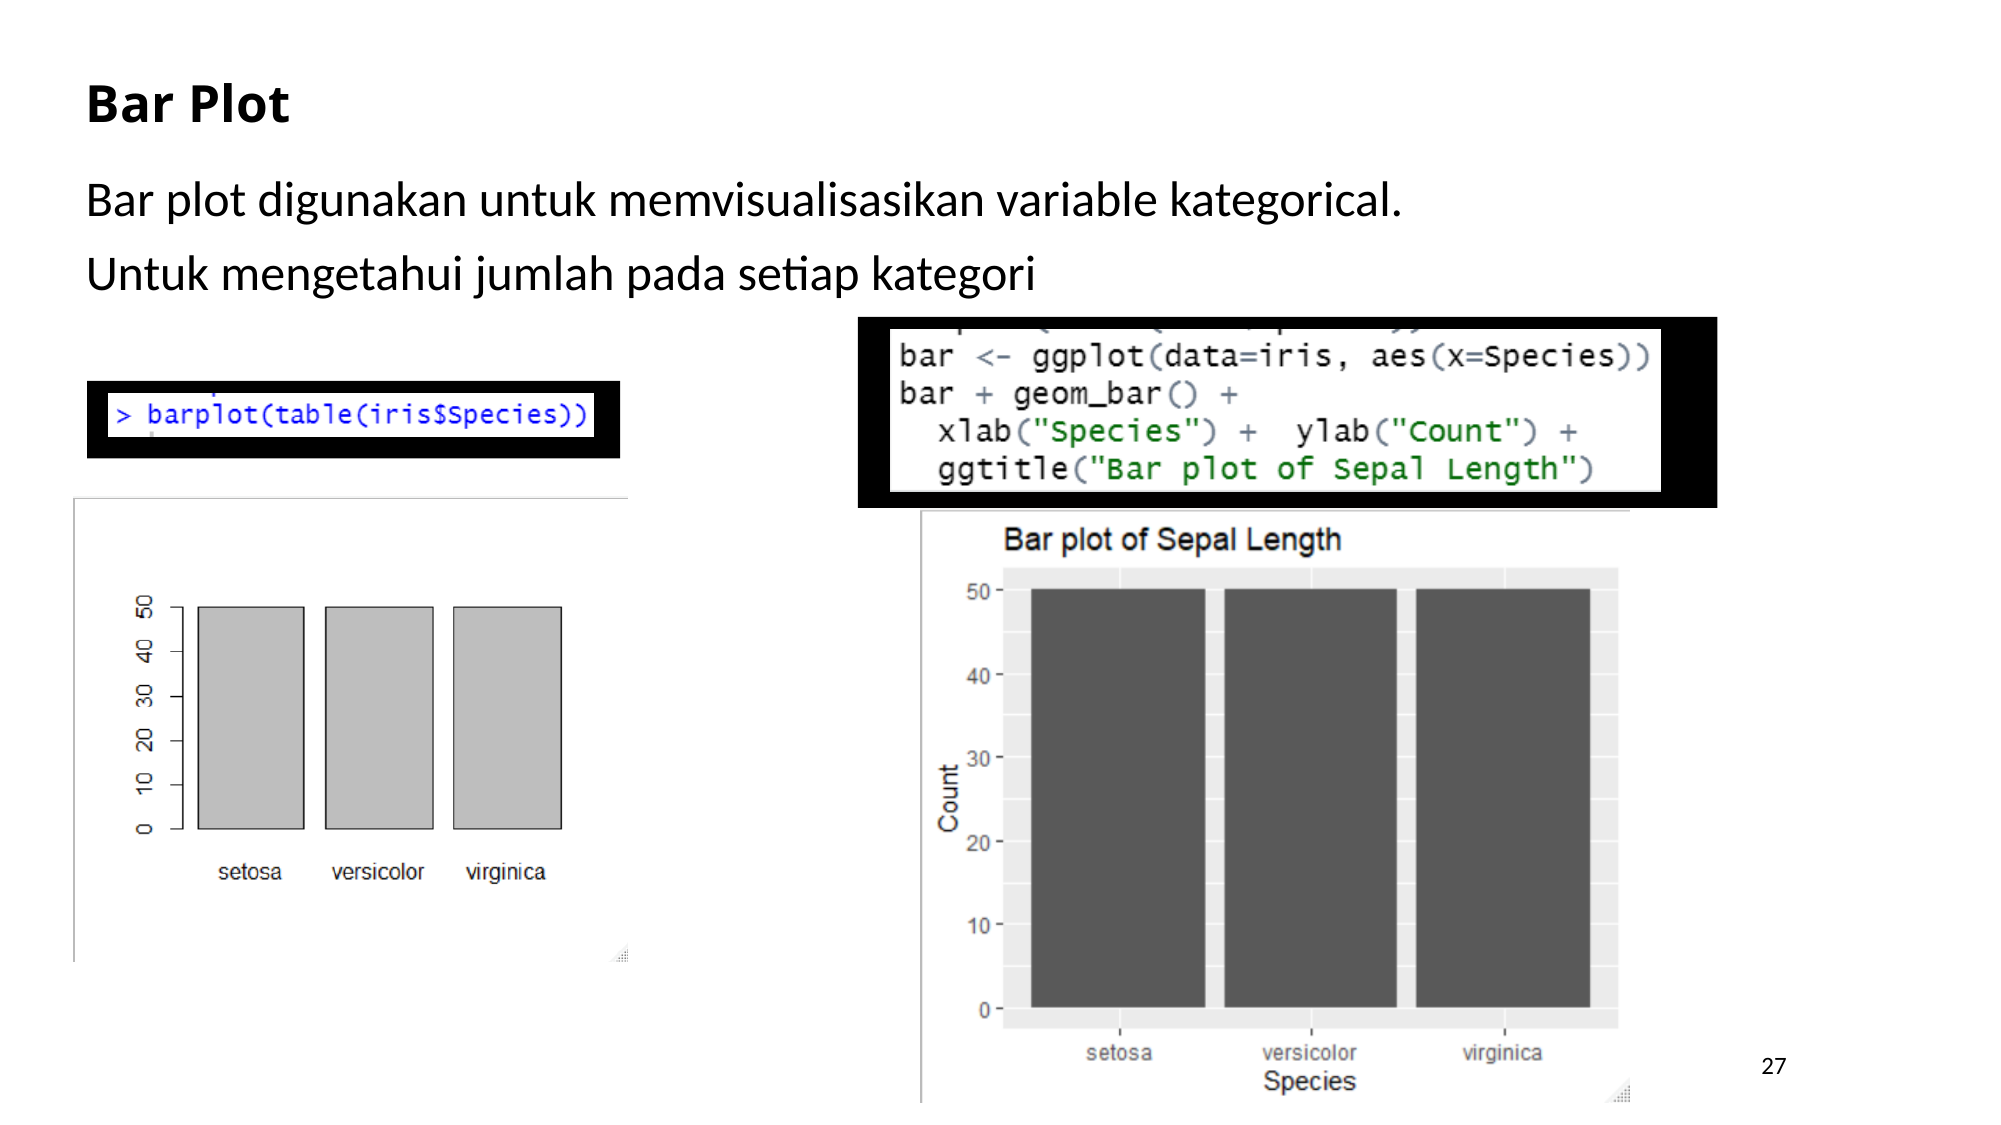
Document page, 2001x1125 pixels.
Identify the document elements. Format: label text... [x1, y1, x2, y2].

title Bar Plot [70, 70, 1580, 142]
picture [108, 393, 594, 437]
text_box 27 [1630, 1042, 1802, 1103]
picture [920, 508, 1630, 1103]
list [87, 380, 621, 459]
picture [73, 496, 628, 962]
list Bar plot digunakan untuk memvisualisasikan variable kategorical. Untuk mengetahui jumlah pada setiap kategori [70, 165, 1580, 317]
text_box [857, 316, 1718, 508]
picture [889, 329, 1661, 492]
